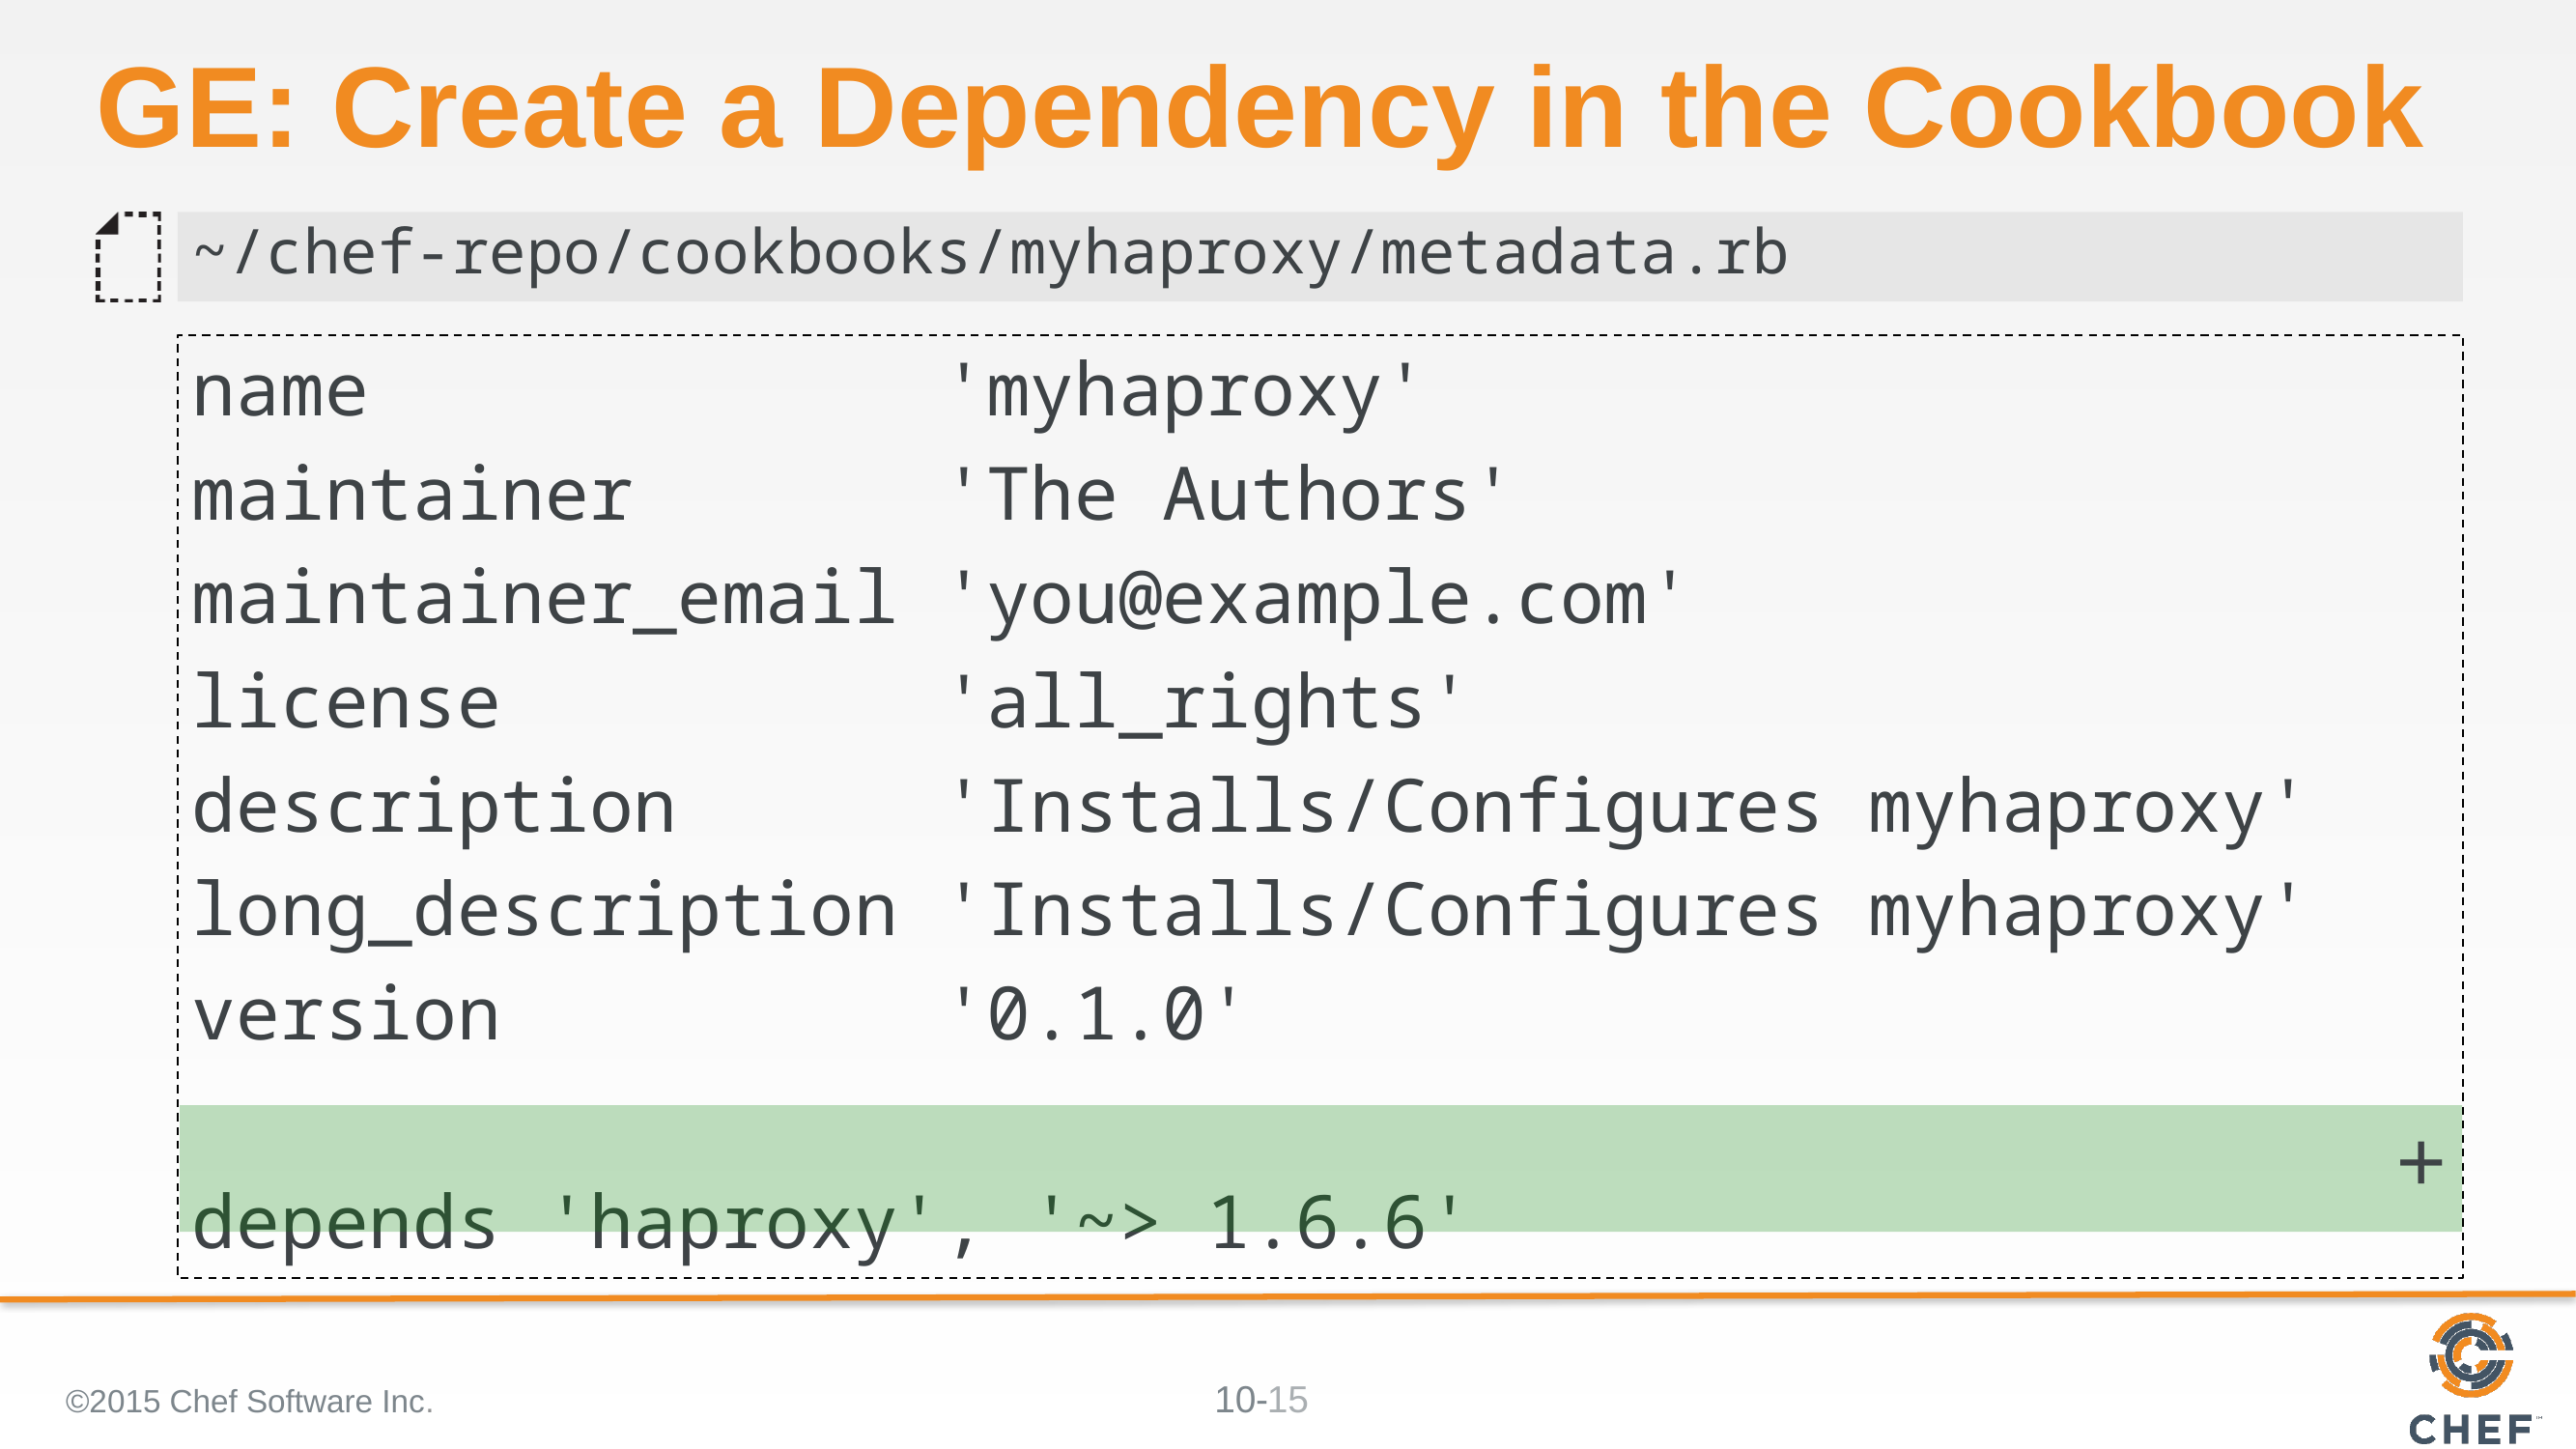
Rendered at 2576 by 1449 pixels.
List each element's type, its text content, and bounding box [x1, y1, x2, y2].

list + [180, 1105, 2463, 1233]
list name 'myhaproxy' maintainer 'The Authors' maintainer_email 'you@example.com' license 'all_rights' description 'Installs/Configures myhaproxy' long_description 'Installs/Configures myhaproxy' version '0.1.0' depends 'haproxy', '~> 1.6.6' [177, 334, 2464, 1279]
slide_number 15 [998, 1359, 1578, 1437]
footer ©2015 Chef Software Inc. [51, 1359, 952, 1440]
title GE: Create a Dependency in the Cookbook [96, 48, 2463, 180]
list ~/chef-repo/cookbooks/myhaproxy/metadata.rb [177, 212, 2463, 302]
picture [2399, 1297, 2550, 1449]
